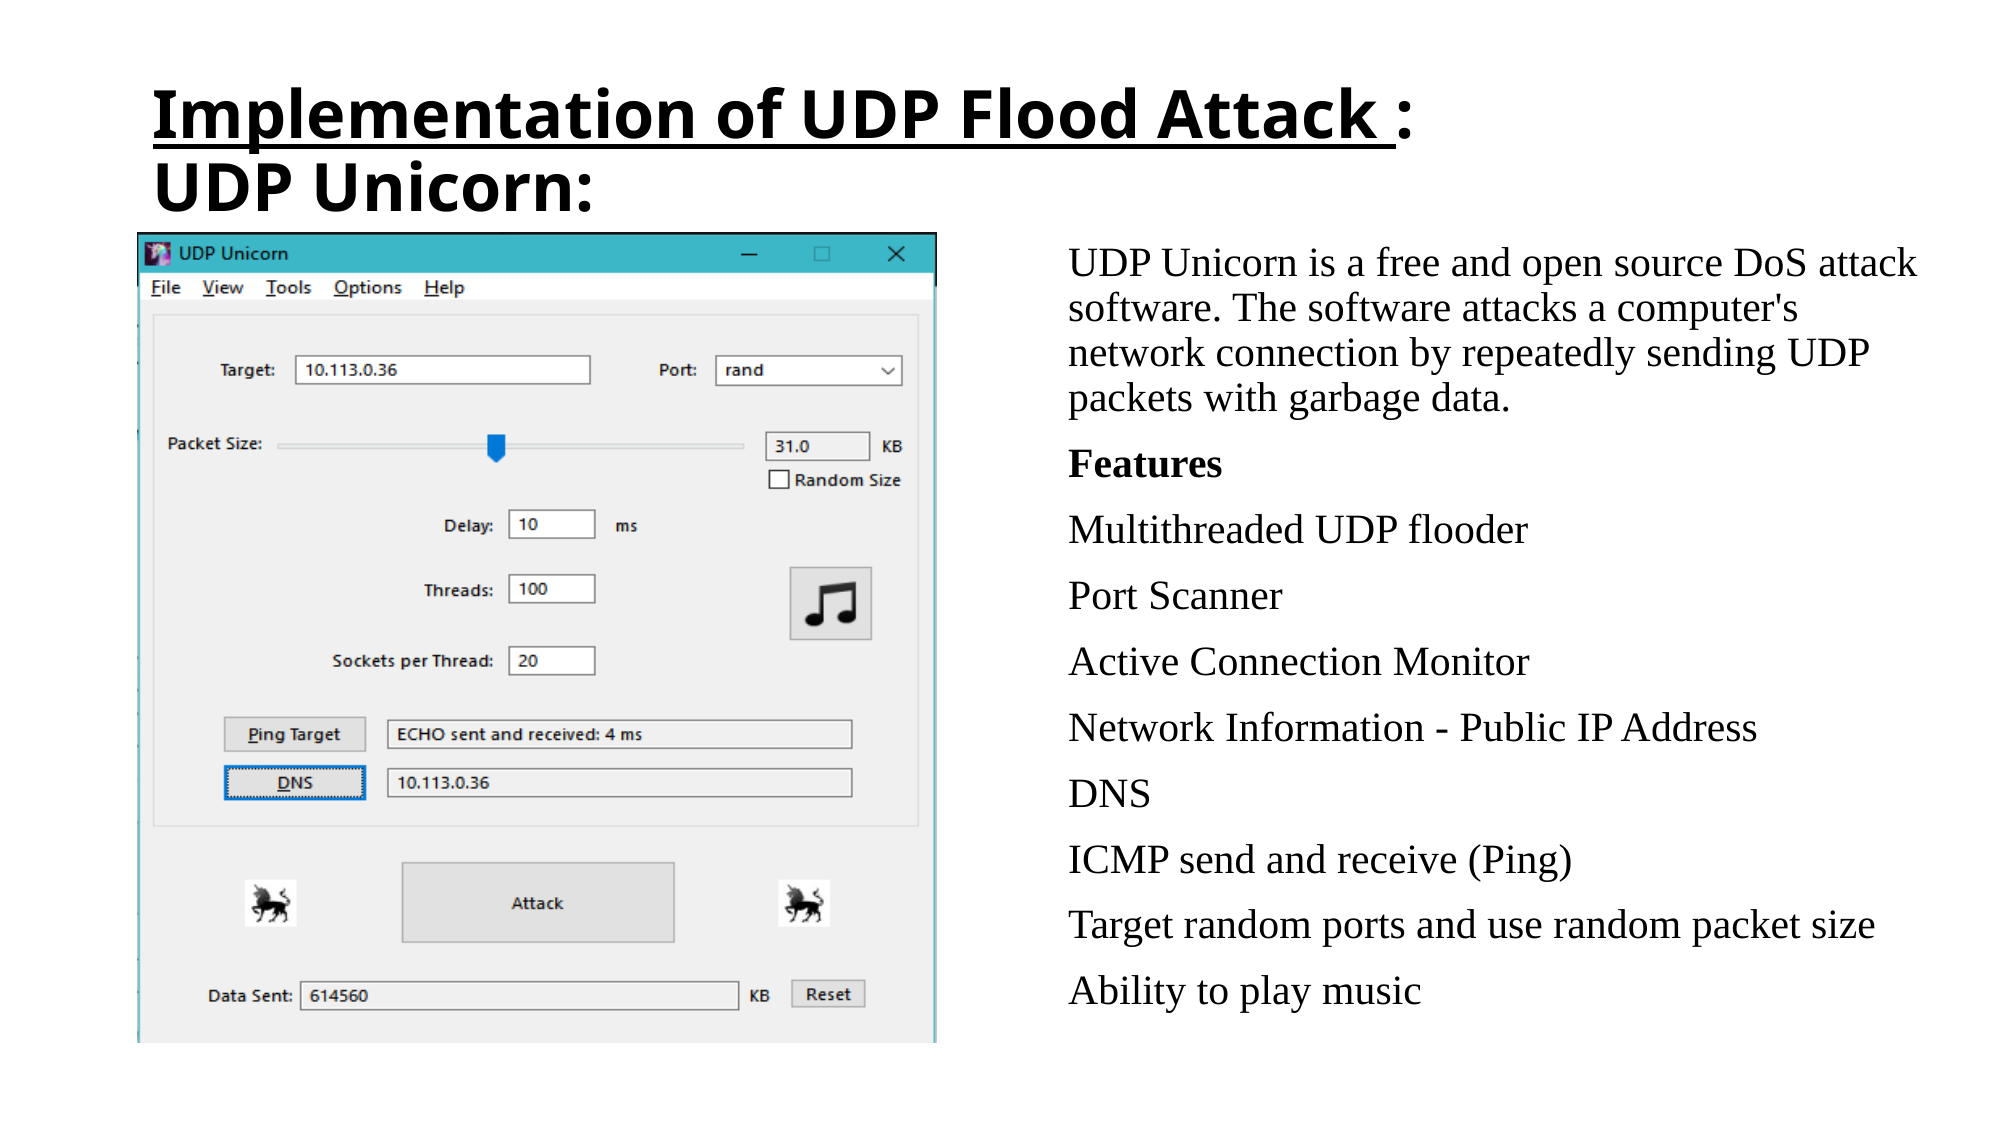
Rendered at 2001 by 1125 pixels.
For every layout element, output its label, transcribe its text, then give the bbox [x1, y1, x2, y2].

title Implementation of UDP Flood Attack : UDP Unicorn: [137, 27, 1915, 233]
list UDP Unicorn is a free and open source DoS attack software. The software attacks a computer's network connection by repeatedly sending UDP packets with garbage data. Features Multithreaded UDP flooder Port Scanner Active Connection Monitor Network Information - Public IP Address DNS ICMP send and receive (Ping) Target random ports and use random packet size Ability to play music [1053, 233, 1943, 1043]
picture [137, 232, 938, 1043]
